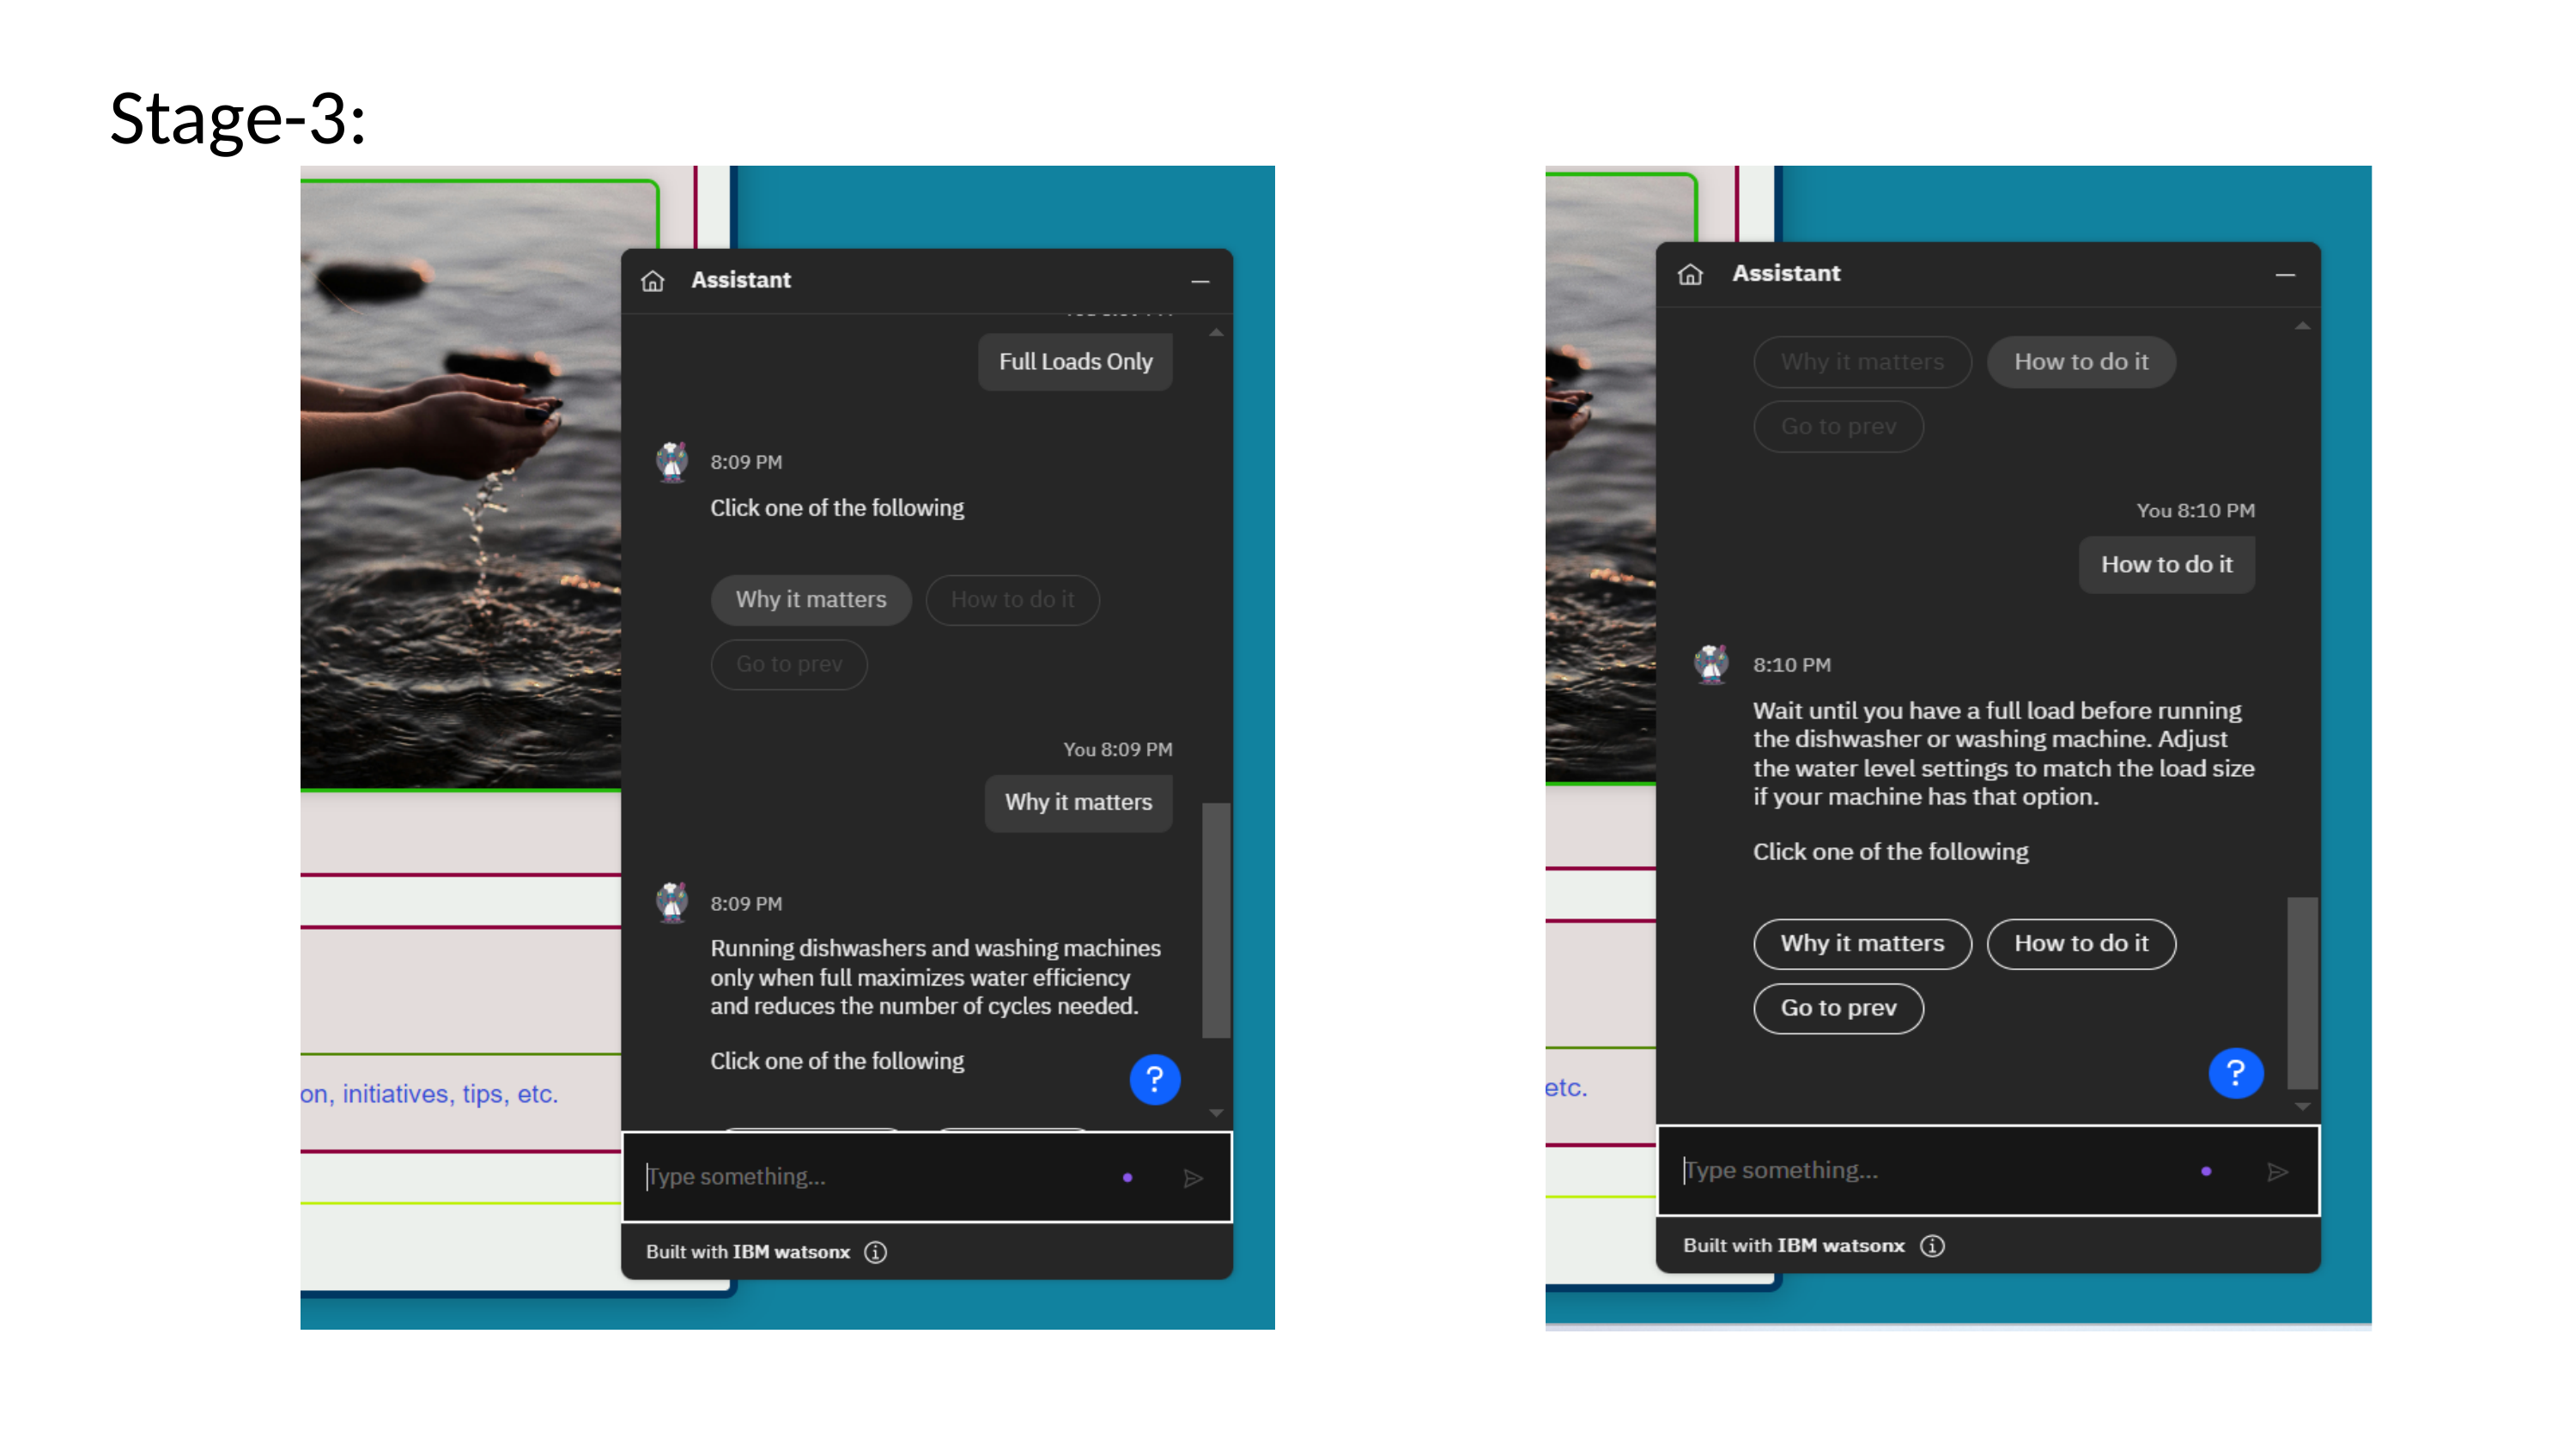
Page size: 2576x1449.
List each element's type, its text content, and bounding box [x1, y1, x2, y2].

picture [1545, 166, 2372, 1331]
text_box Stage-3: [96, 58, 805, 167]
picture [300, 166, 1275, 1330]
